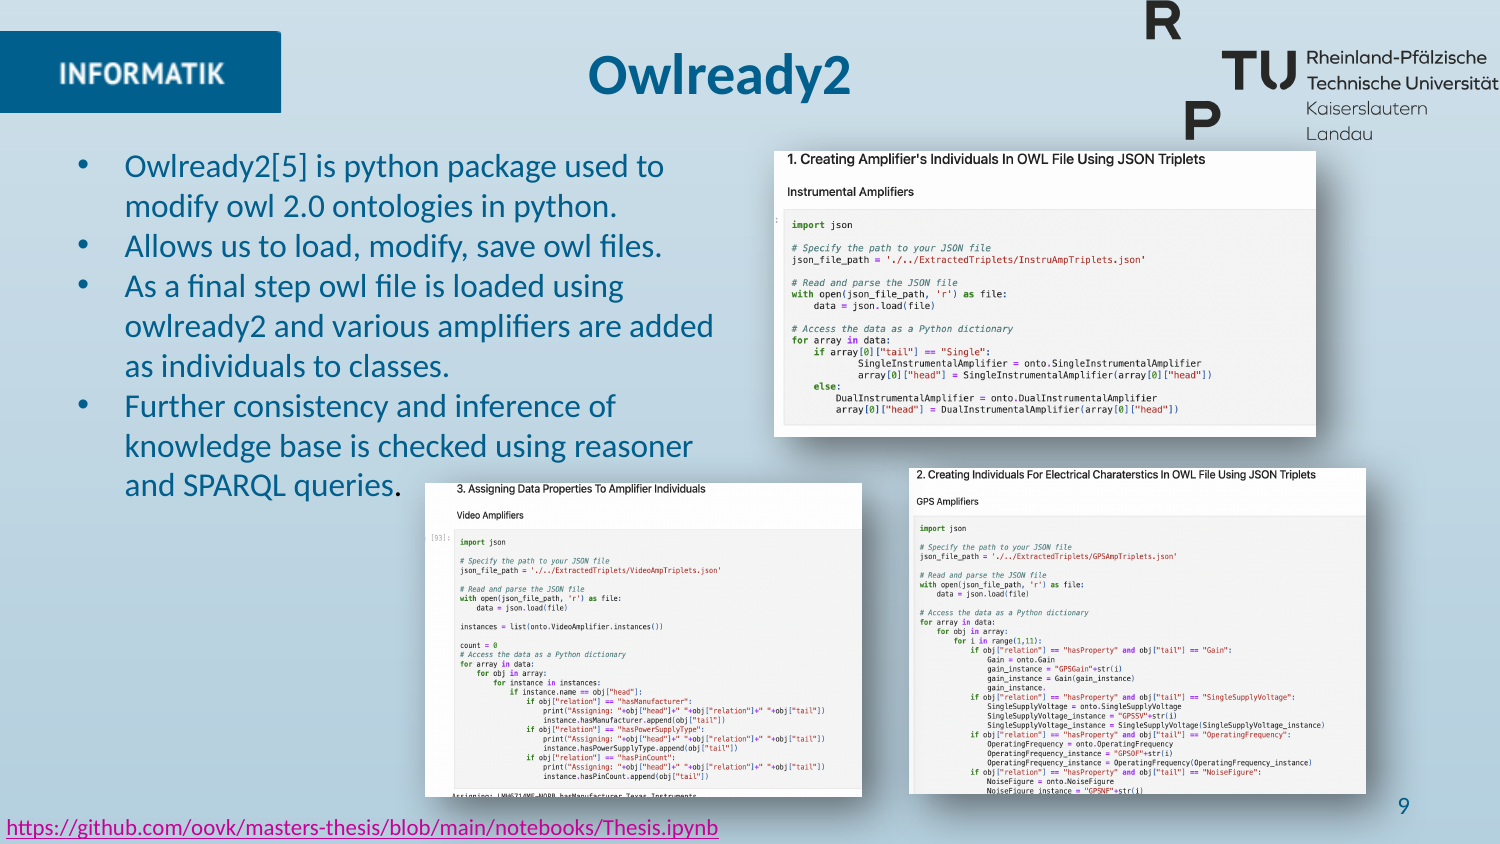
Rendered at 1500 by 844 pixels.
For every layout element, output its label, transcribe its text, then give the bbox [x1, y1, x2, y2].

picture [909, 467, 1366, 795]
picture [424, 483, 862, 797]
picture [774, 151, 1316, 437]
title Owlready2 [172, 29, 1270, 123]
text_box https://github.com/oovk/masters-thesis/blob/main/notebooks/Thesis.ipynb [0, 805, 775, 844]
picture [1144, 0, 1500, 142]
subtitle Owlready2[5] is python package used to modify owl 2.0 ontologies in python. Allows us to load, modify, save owl files. As a final step owl file is loaded using owlready2 and various amplifiers are added as individuals to classes. Further consistency and inference of knowledge base is checked using reasoner and SPARQL queries. [62, 136, 750, 783]
slide_number 9 [1396, 782, 1425, 827]
